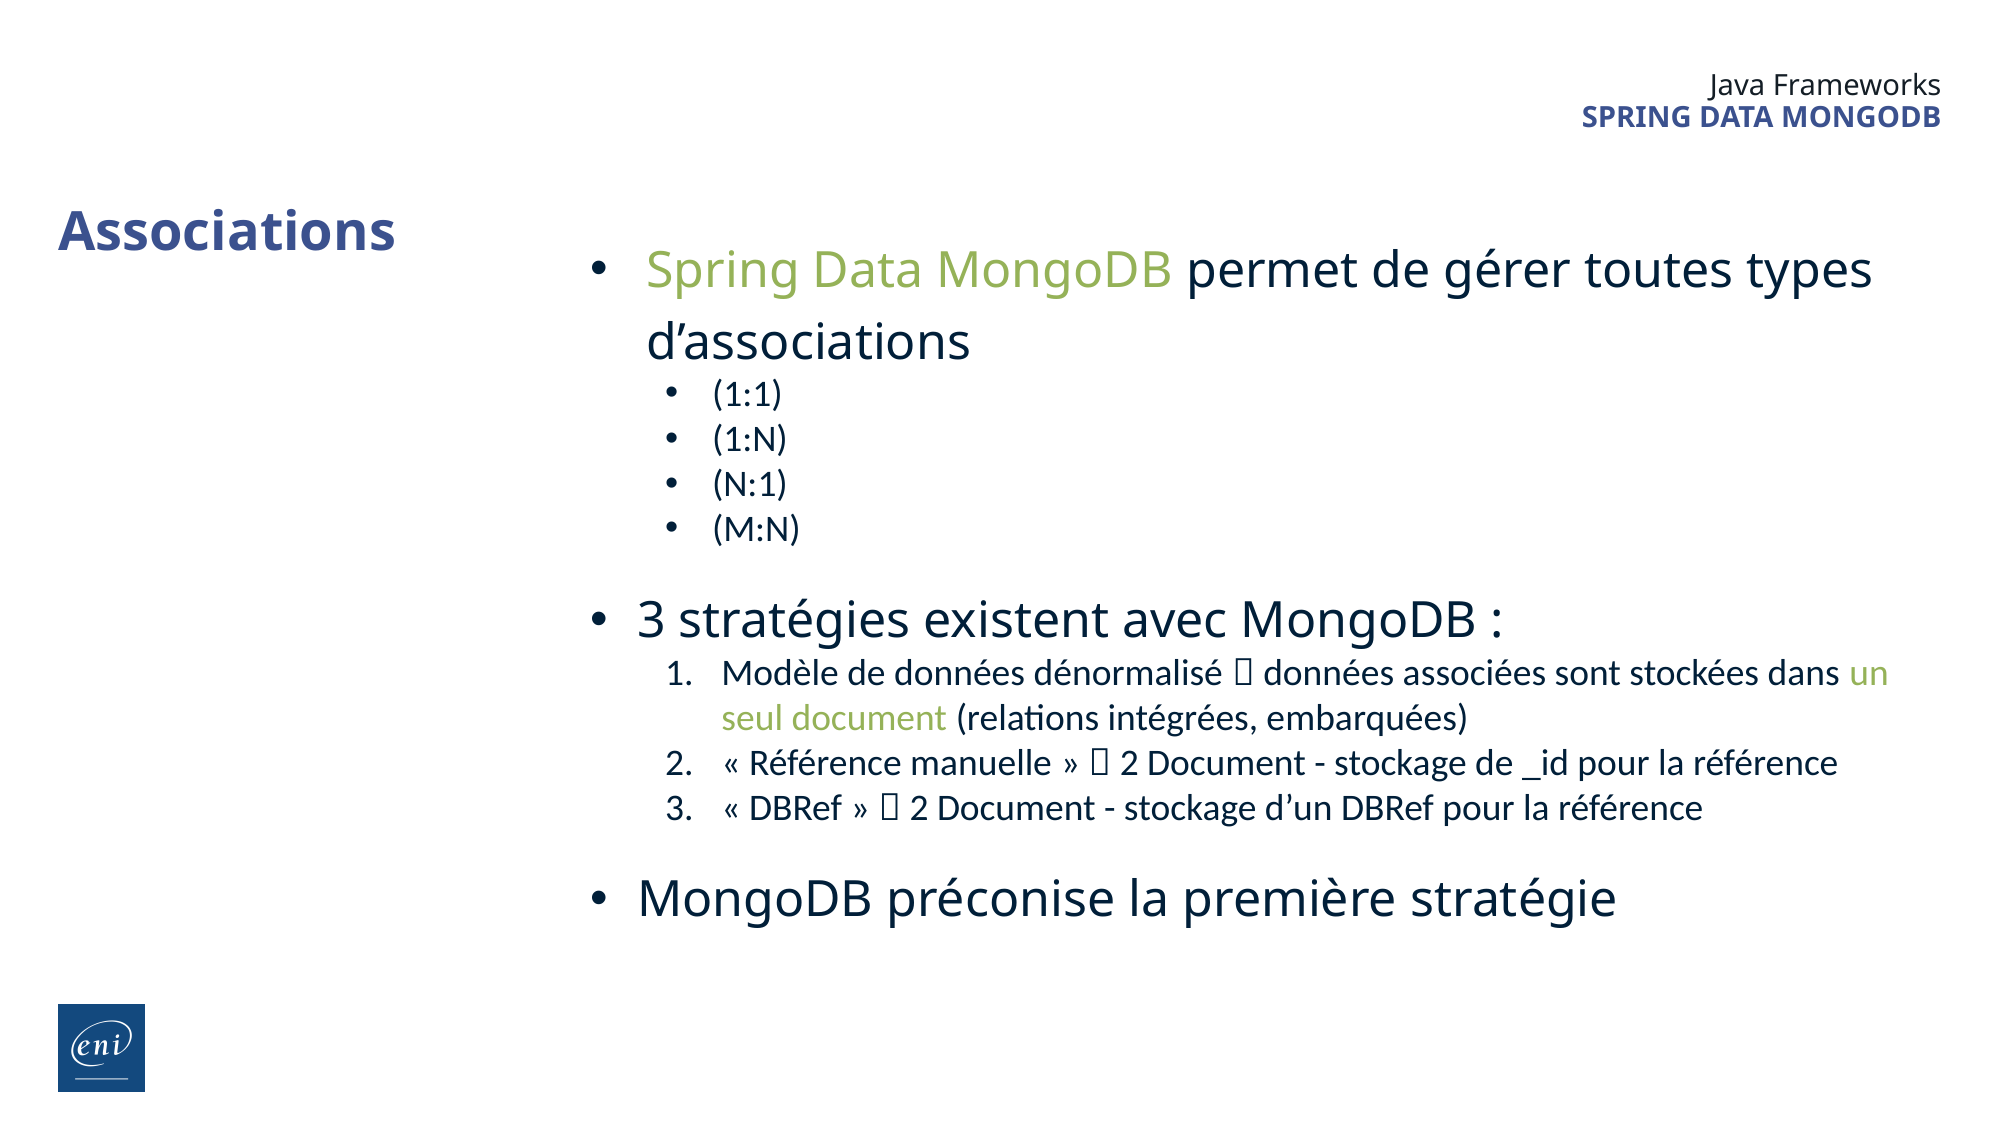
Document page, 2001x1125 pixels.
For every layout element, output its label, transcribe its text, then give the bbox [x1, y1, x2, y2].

text_box Java Frameworks Spring data MongoDB [627, 70, 1942, 160]
text_box Associations [58, 203, 526, 929]
text_box Spring Data MongoDB permet de gérer toutes types d’associations (1:1) (1:N) (N:1) (M:N) 3 stratégies existent avec MongoDB : Modèle de données dénormalisé  données associées sont stockées dans un seul document (relations intégrées, embarquées) « Référence manuelle »  2 Document - stockage de _id pour la référence « DBRef »  2 Document - stockage d’un DBRef pour la référence MongoDB préconise la première stratégie [575, 217, 1942, 935]
picture [58, 1004, 145, 1092]
